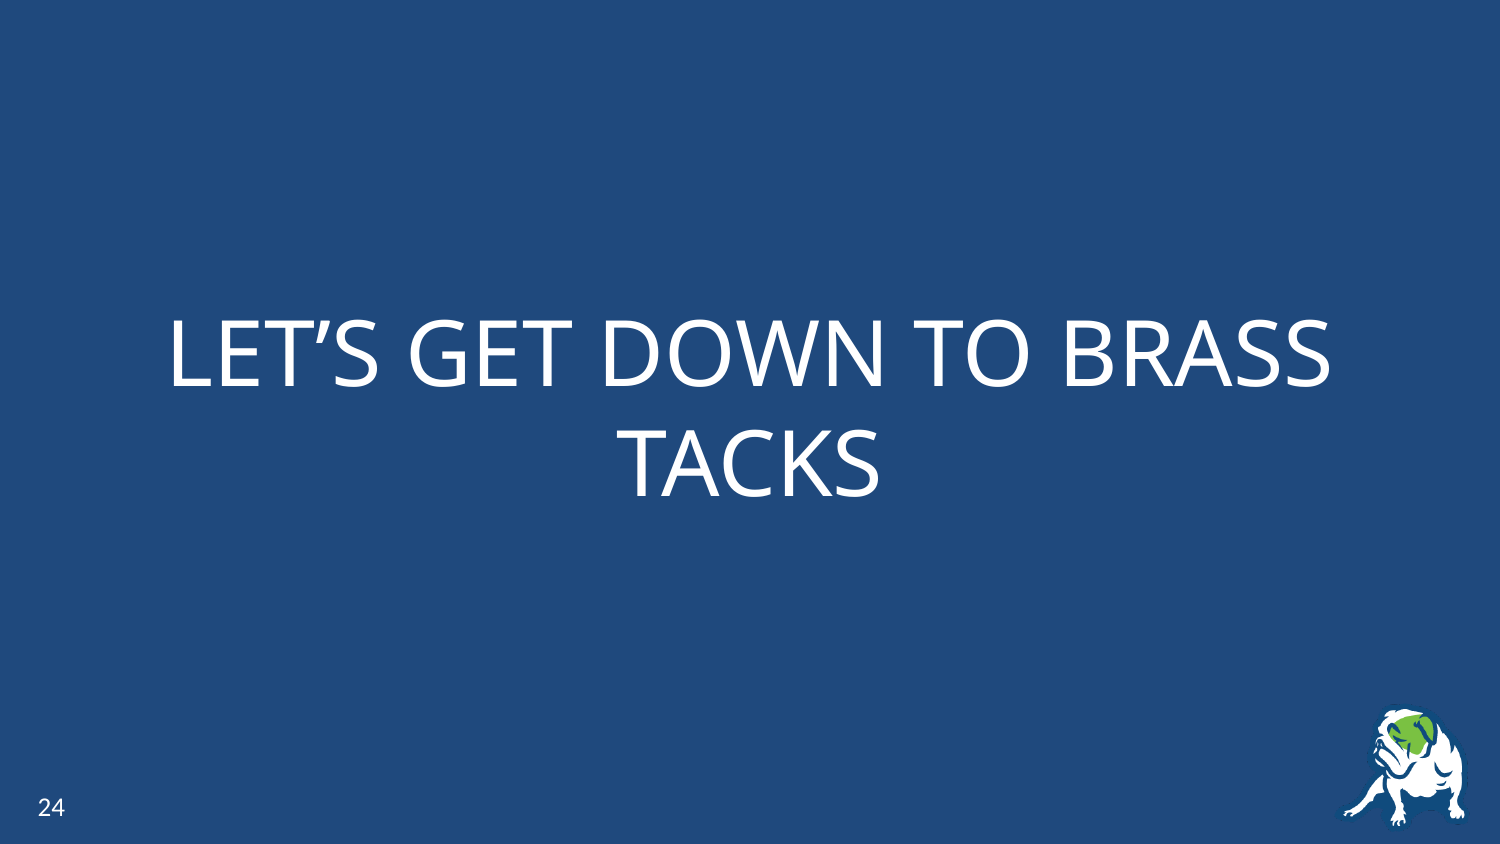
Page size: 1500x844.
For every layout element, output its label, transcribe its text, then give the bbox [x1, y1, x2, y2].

picture [1334, 700, 1470, 835]
slide_number 24 [22, 773, 113, 839]
title LET’S GET DOWN TO BRASS TACKS [75, 334, 1425, 475]
